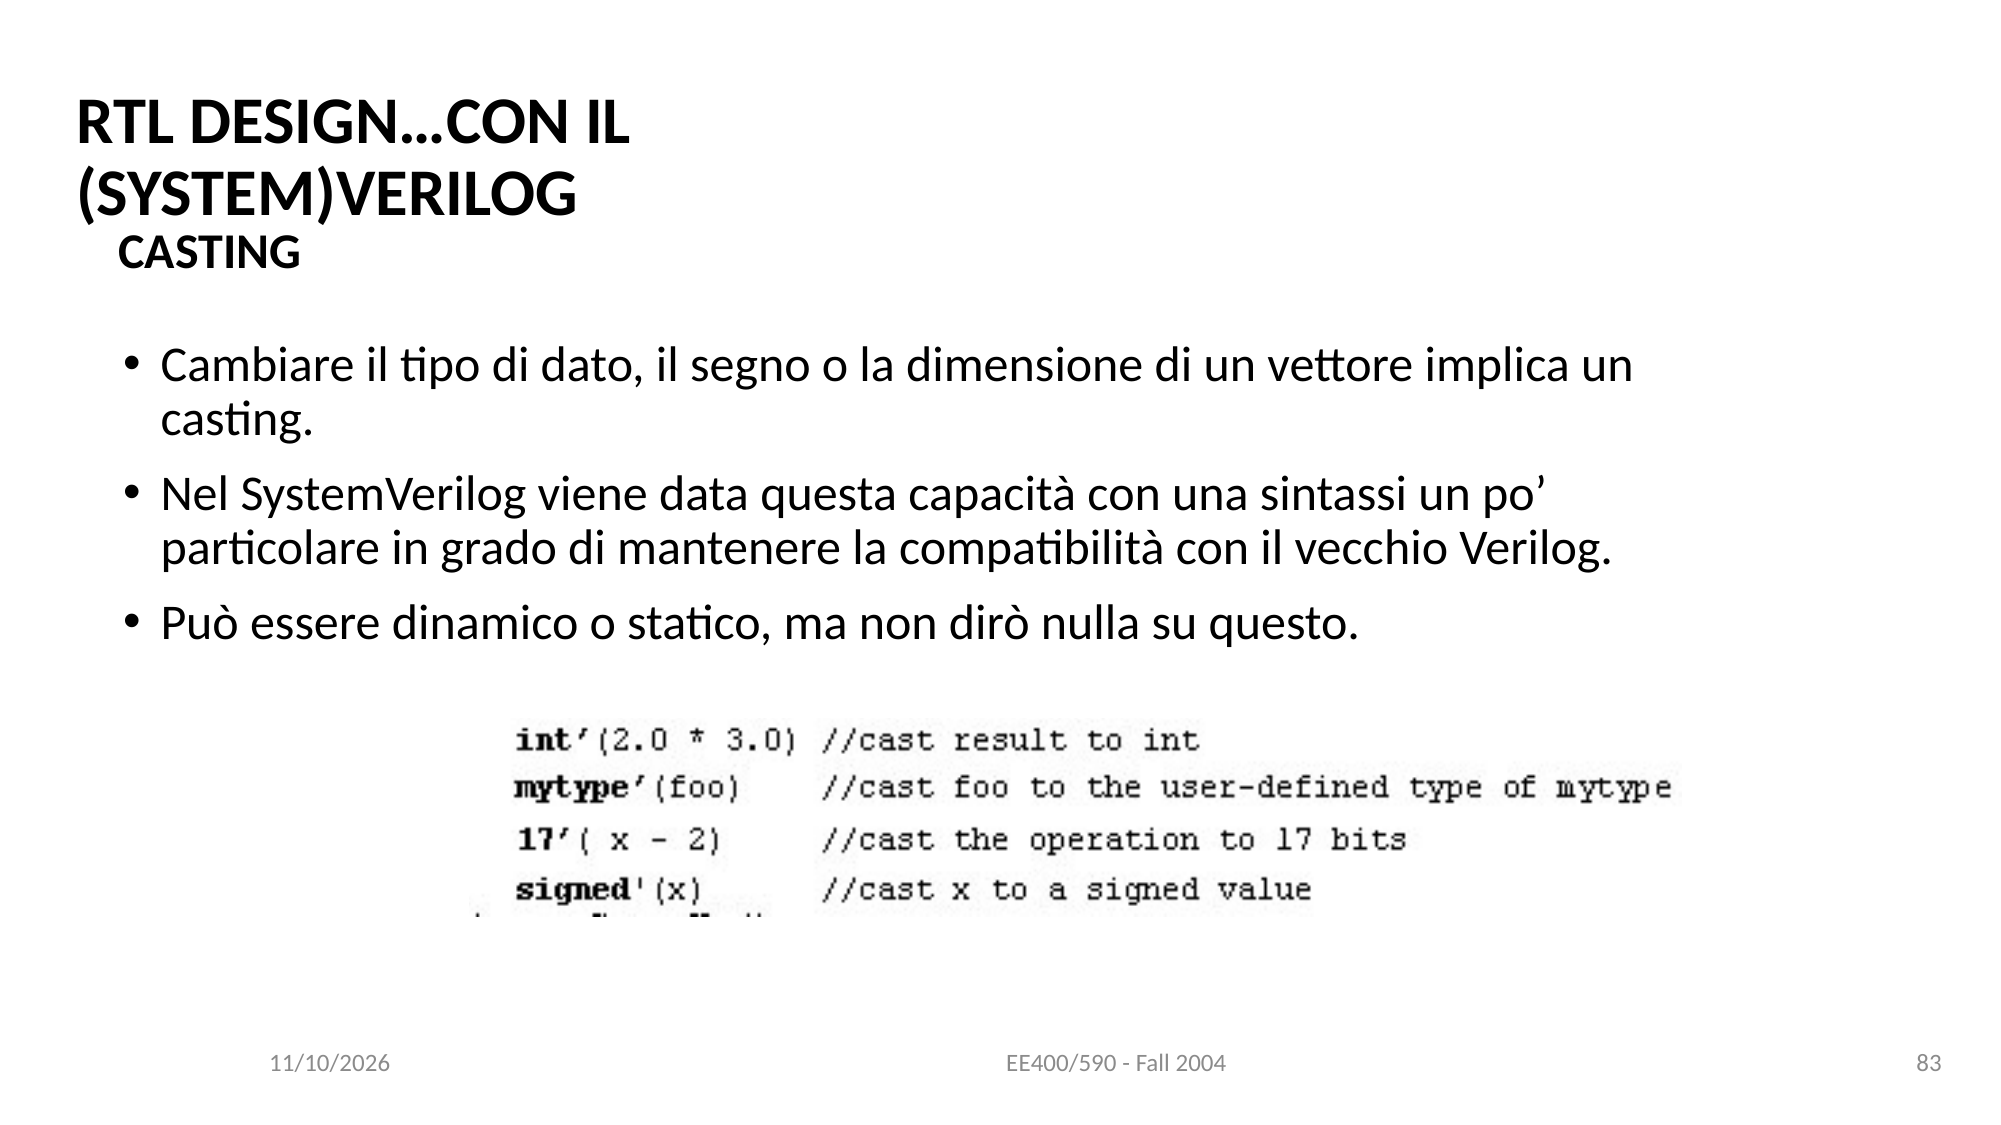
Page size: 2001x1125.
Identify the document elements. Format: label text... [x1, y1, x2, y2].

slide_number 83 [1540, 1024, 1957, 1100]
list Cambiare il tipo di dato, il segno o la dimensione di un vettore implica un casting. Nel SystemVerilog viene data questa capacità con una sintassi un po’ particolare in grado di mantenere la compatibilità con il vecchio Verilog. Può essere dinamico o statico, ma non dirò nulla su questo. [108, 331, 1682, 675]
text_box RTL design…con il (System)Verilog [61, 78, 1147, 175]
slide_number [254, 1024, 671, 1100]
footer EE400/590 - Fall 2004 [800, 1024, 1434, 1100]
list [469, 718, 1682, 917]
text_box CASTING [103, 218, 1190, 315]
